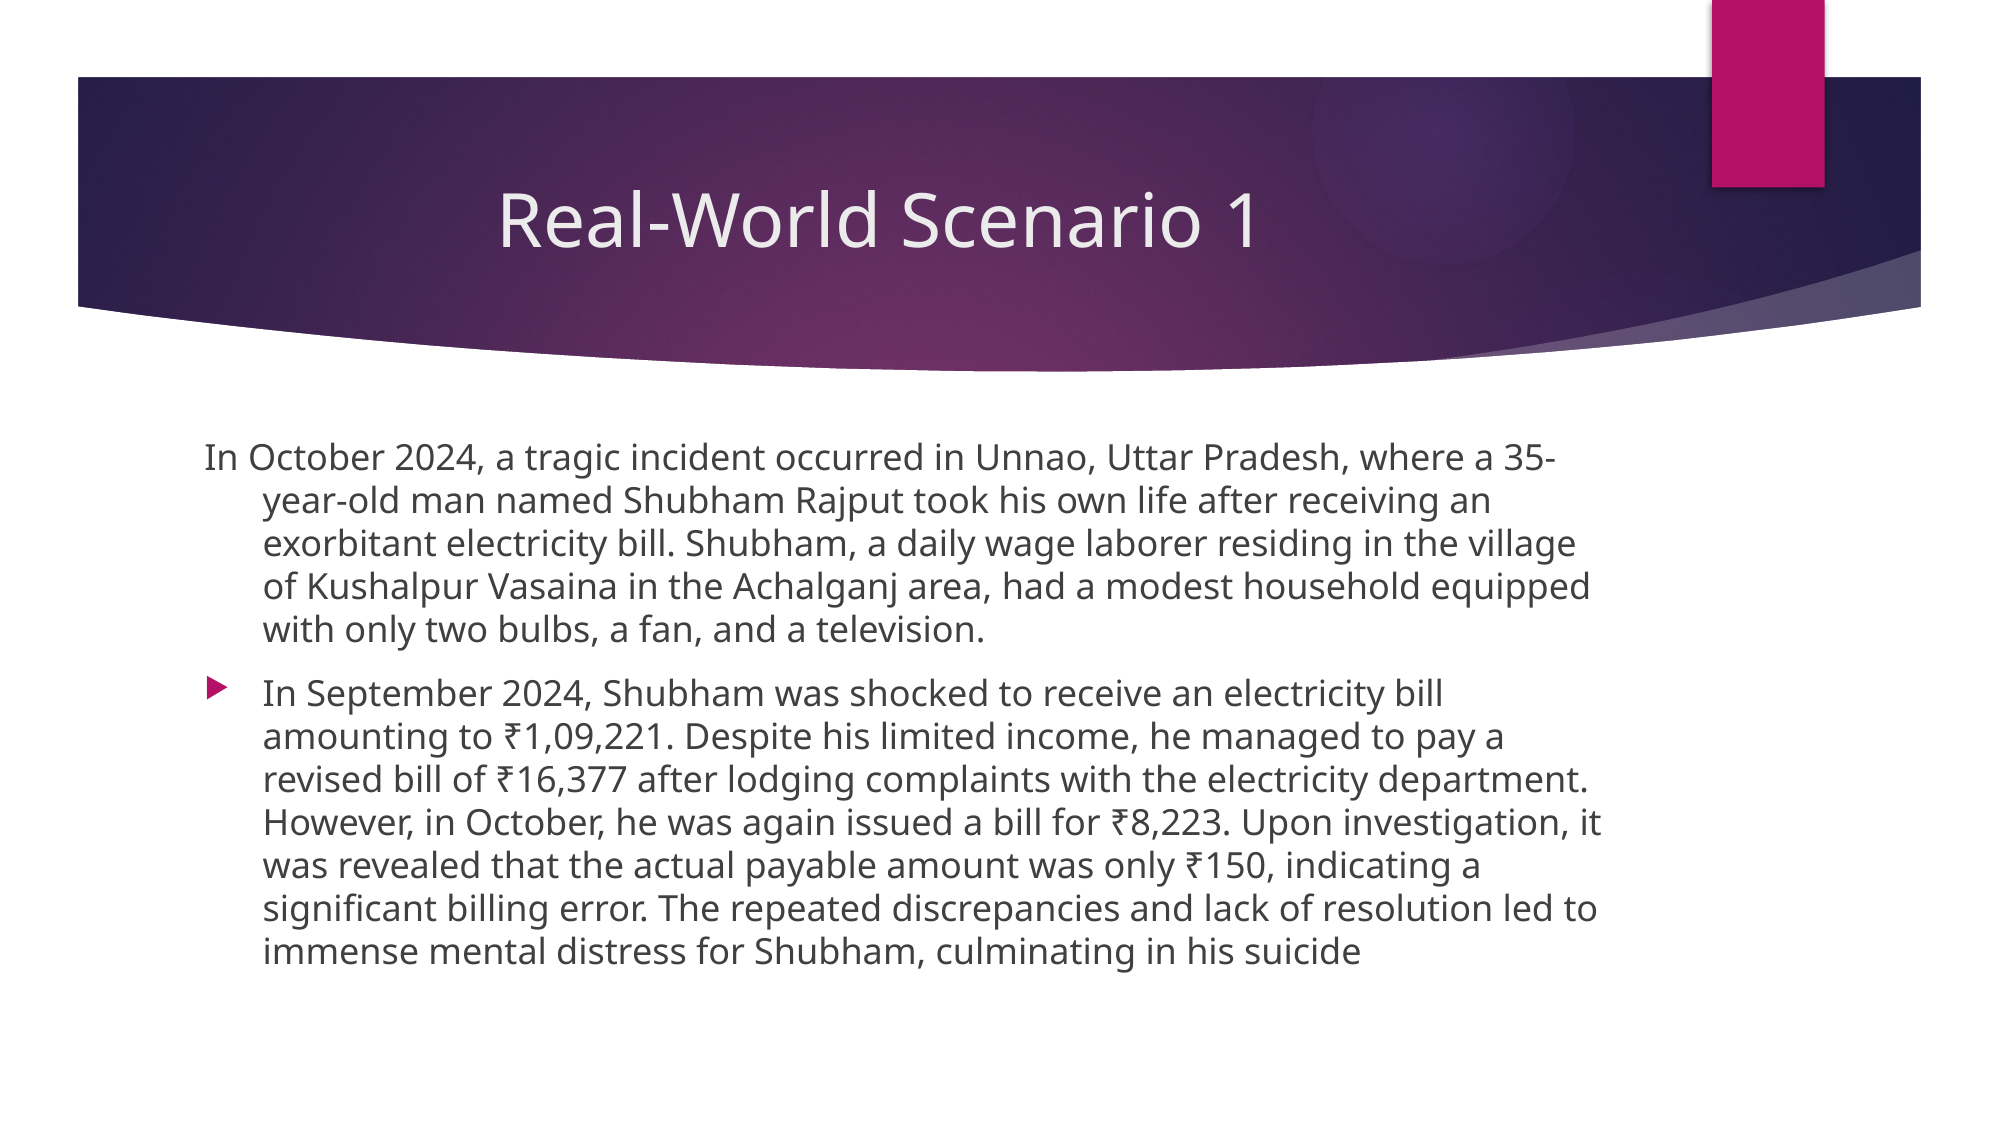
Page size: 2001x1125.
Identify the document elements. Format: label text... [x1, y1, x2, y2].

title Real-World Scenario 1 [189, 159, 1627, 276]
list In October 2024, a tragic incident occurred in Unnao, Uttar Pradesh, where a 35-year-old man named Shubham Rajput took his own life after receiving an exorbitant electricity bill. Shubham, a daily wage laborer residing in the village of Kushalpur Vasaina in the Achalganj area, had a modest household equipped with only two bulbs, a fan, and a television.​ In September 2024, Shubham was shocked to receive an electricity bill amounting to ₹1,09,221. Despite his limited income, he managed to pay a revised bill of ₹16,377 after lodging complaints with the electricity department. However, in October, he was again issued a bill for ₹8,223. Upon investigation, it was revealed that the actual payable amount was only ₹150, indicating a significant billing error. The repeated discrepancies and lack of resolution led to immense mental distress for Shubham, culminating in his suicide [189, 427, 1638, 988]
